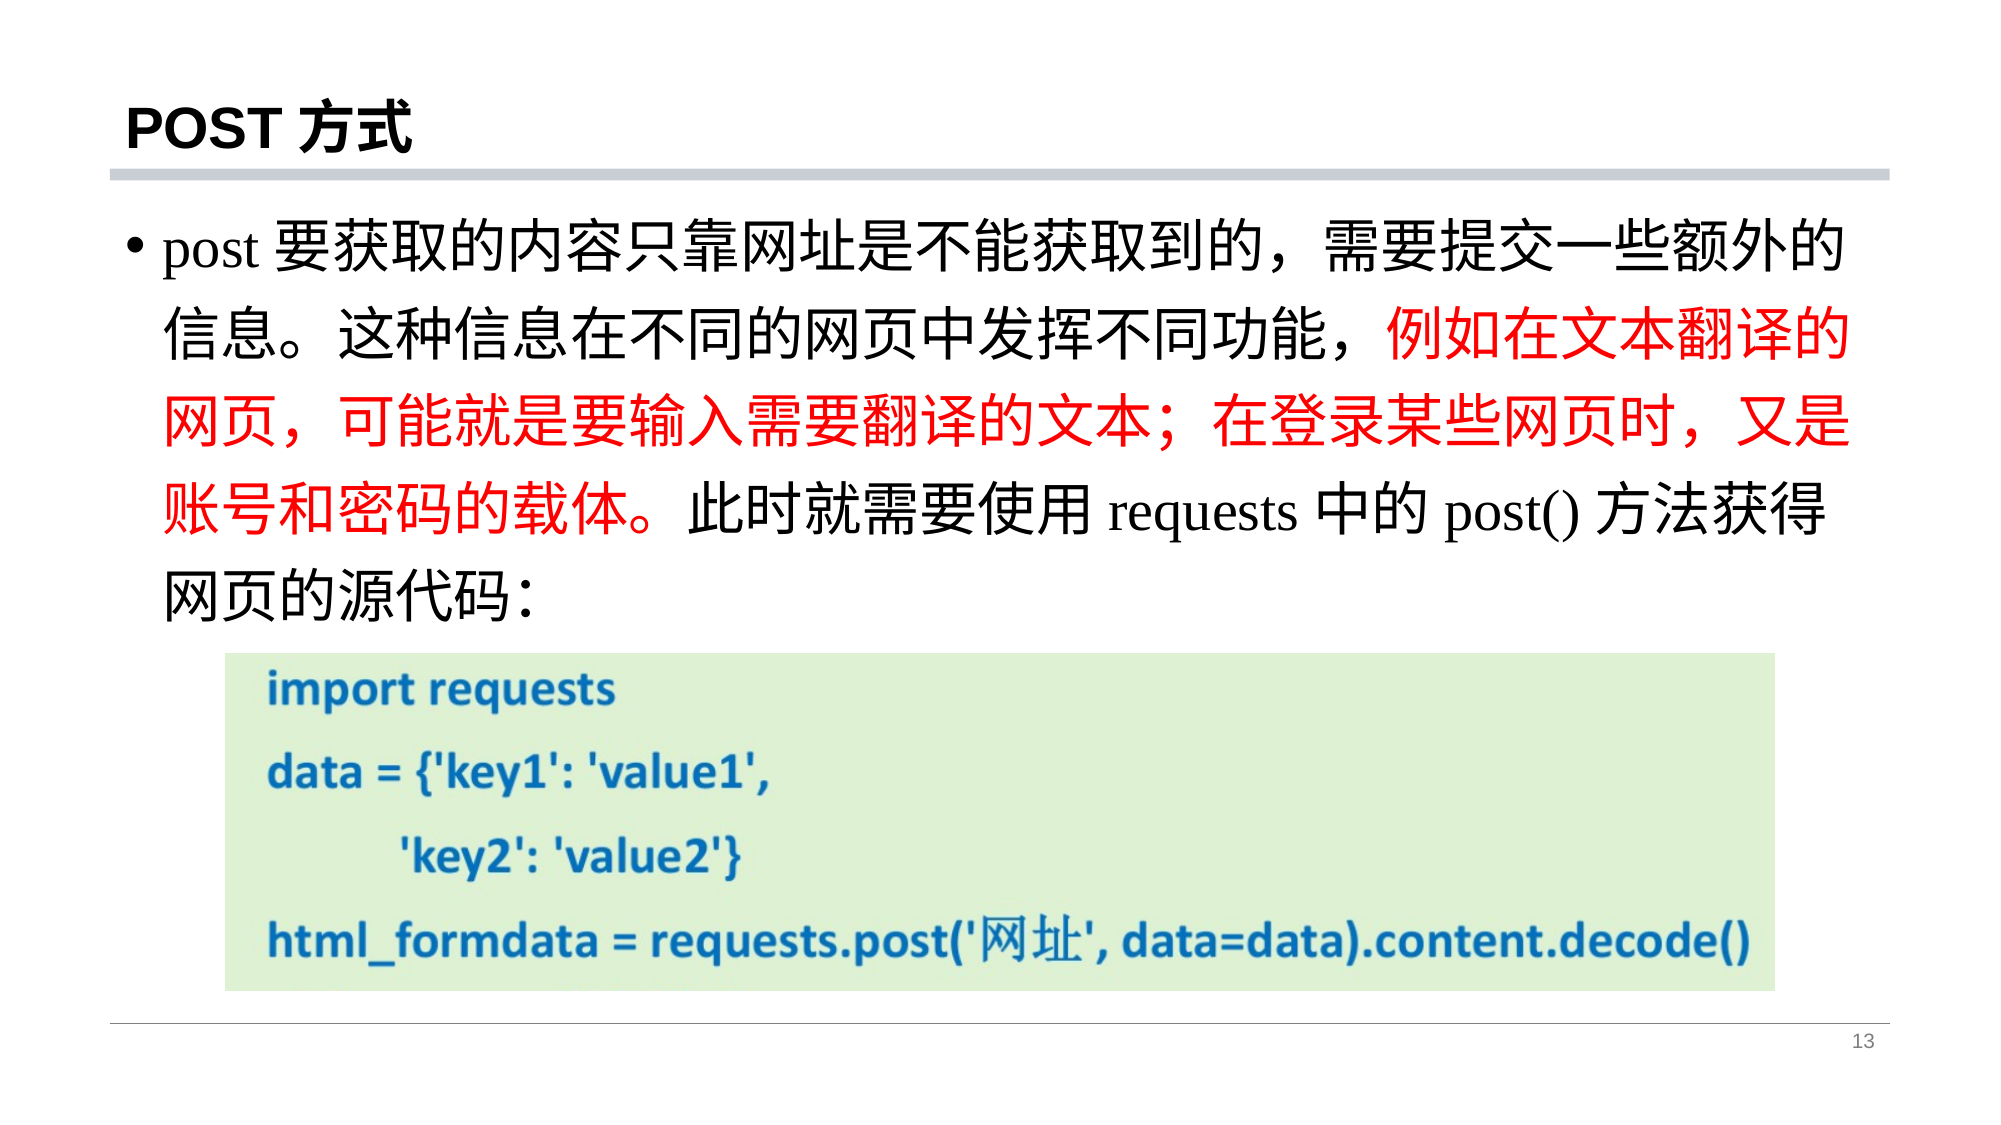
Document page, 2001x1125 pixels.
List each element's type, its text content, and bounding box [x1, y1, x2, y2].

picture [224, 653, 1775, 991]
title POST方式 [109, 0, 1890, 169]
slide_number 13 [1412, 1022, 1890, 1057]
list post要获取的内容只靠网址是不能获取到的，需要提交一些额外的信息。这种信息在不同的网页中发挥不同功能，例如在文本翻译的网页，可能就是要输入需要翻译的文本；在登录某些网页时，又是账号和密码的载体。此时就需要使用requests中的post()方法获得网页的源代码： [109, 184, 1890, 1008]
